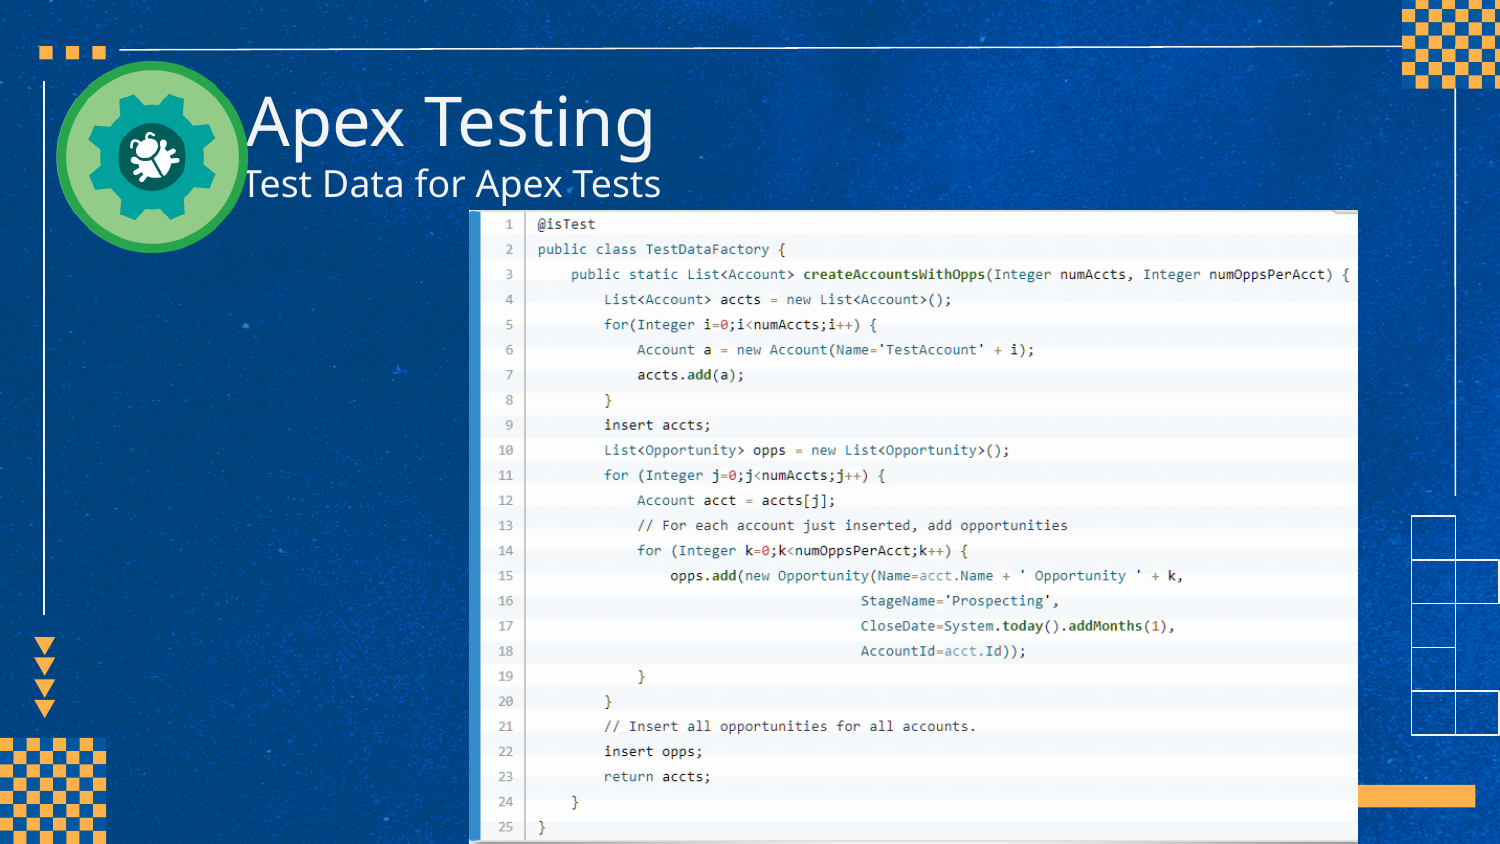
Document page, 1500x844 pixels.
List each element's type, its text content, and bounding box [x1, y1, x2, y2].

picture [55, 59, 250, 254]
title Apex Testing Test Data for Apex Tests [253, 62, 838, 157]
picture [469, 210, 1358, 844]
